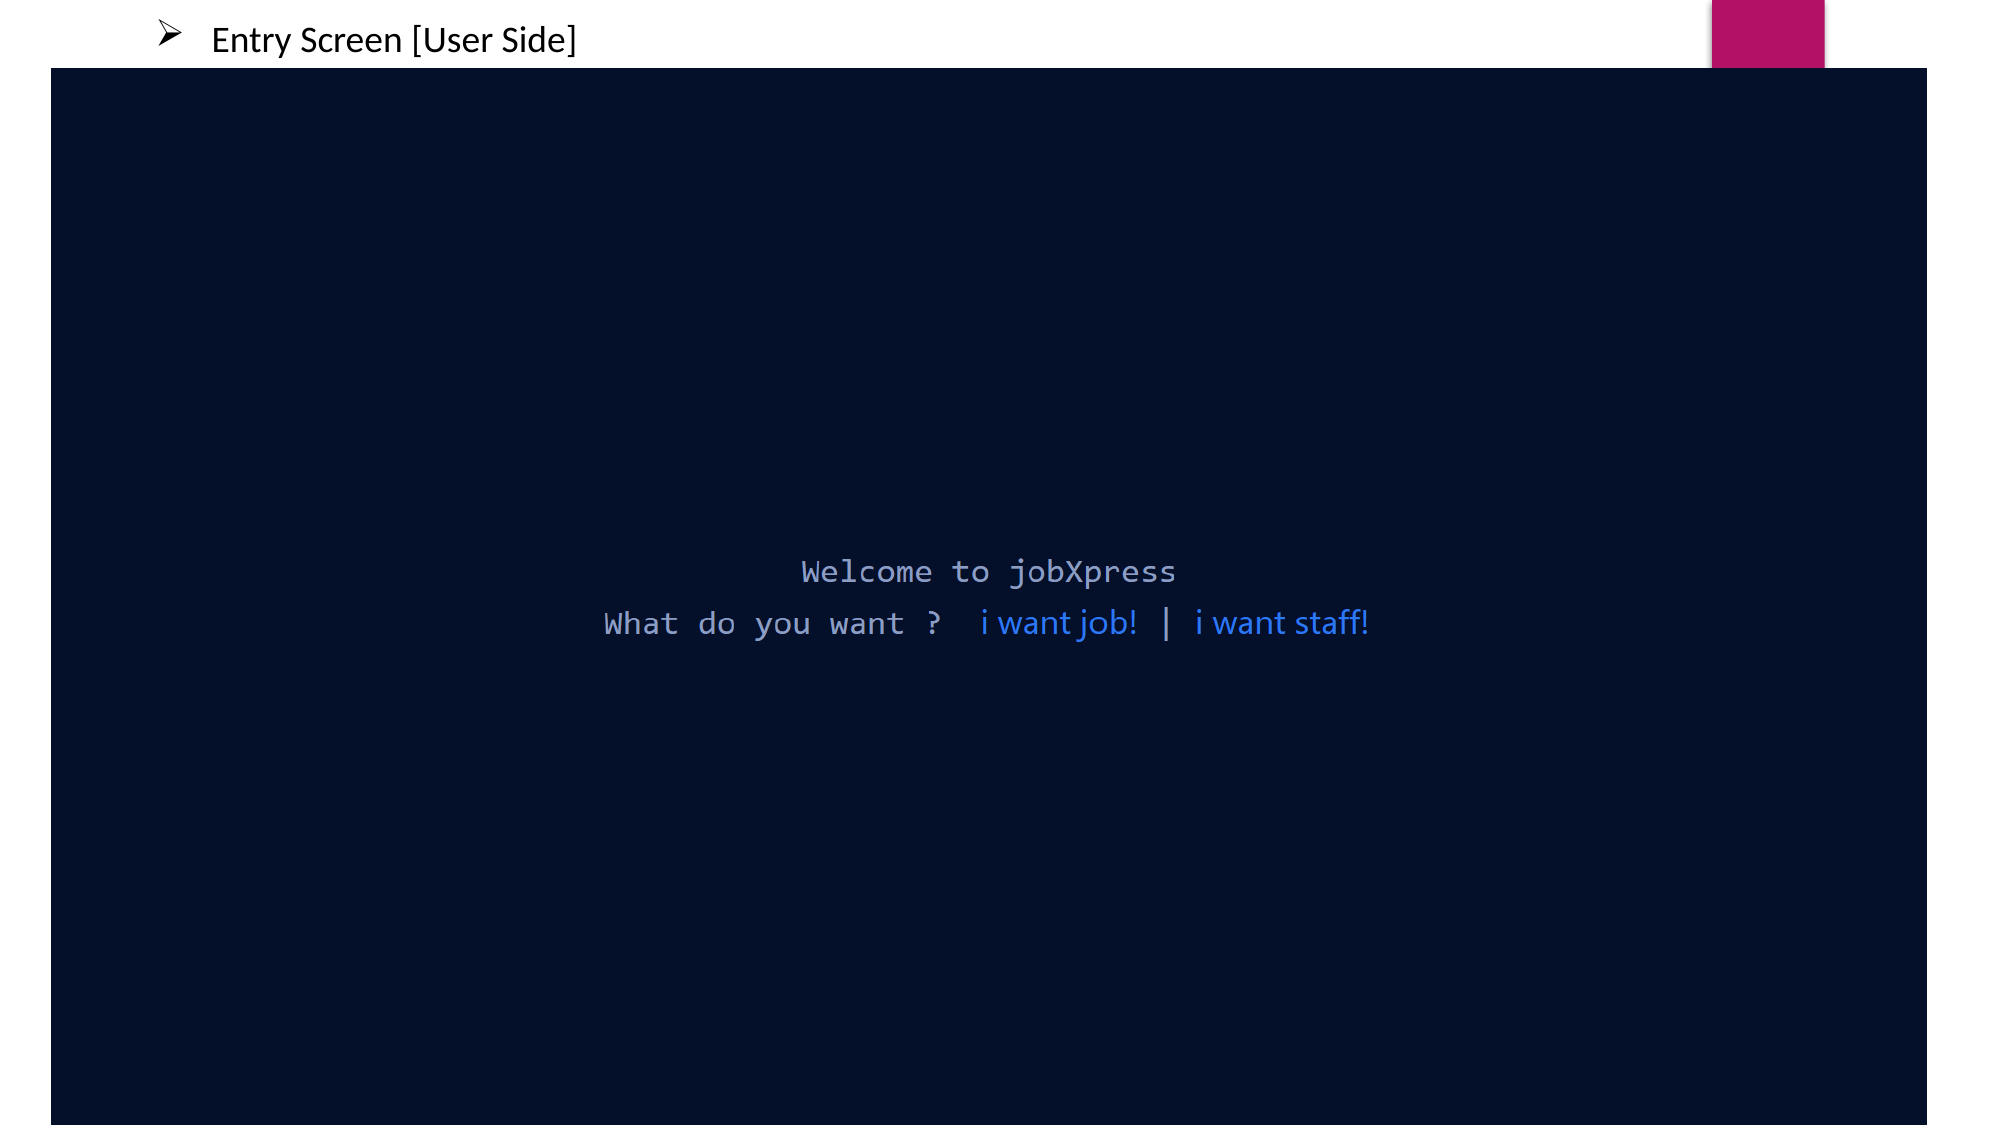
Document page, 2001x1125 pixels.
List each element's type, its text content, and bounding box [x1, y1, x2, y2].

text_box Entry Screen [User Side] [140, 8, 1141, 66]
picture [51, 68, 1927, 1125]
